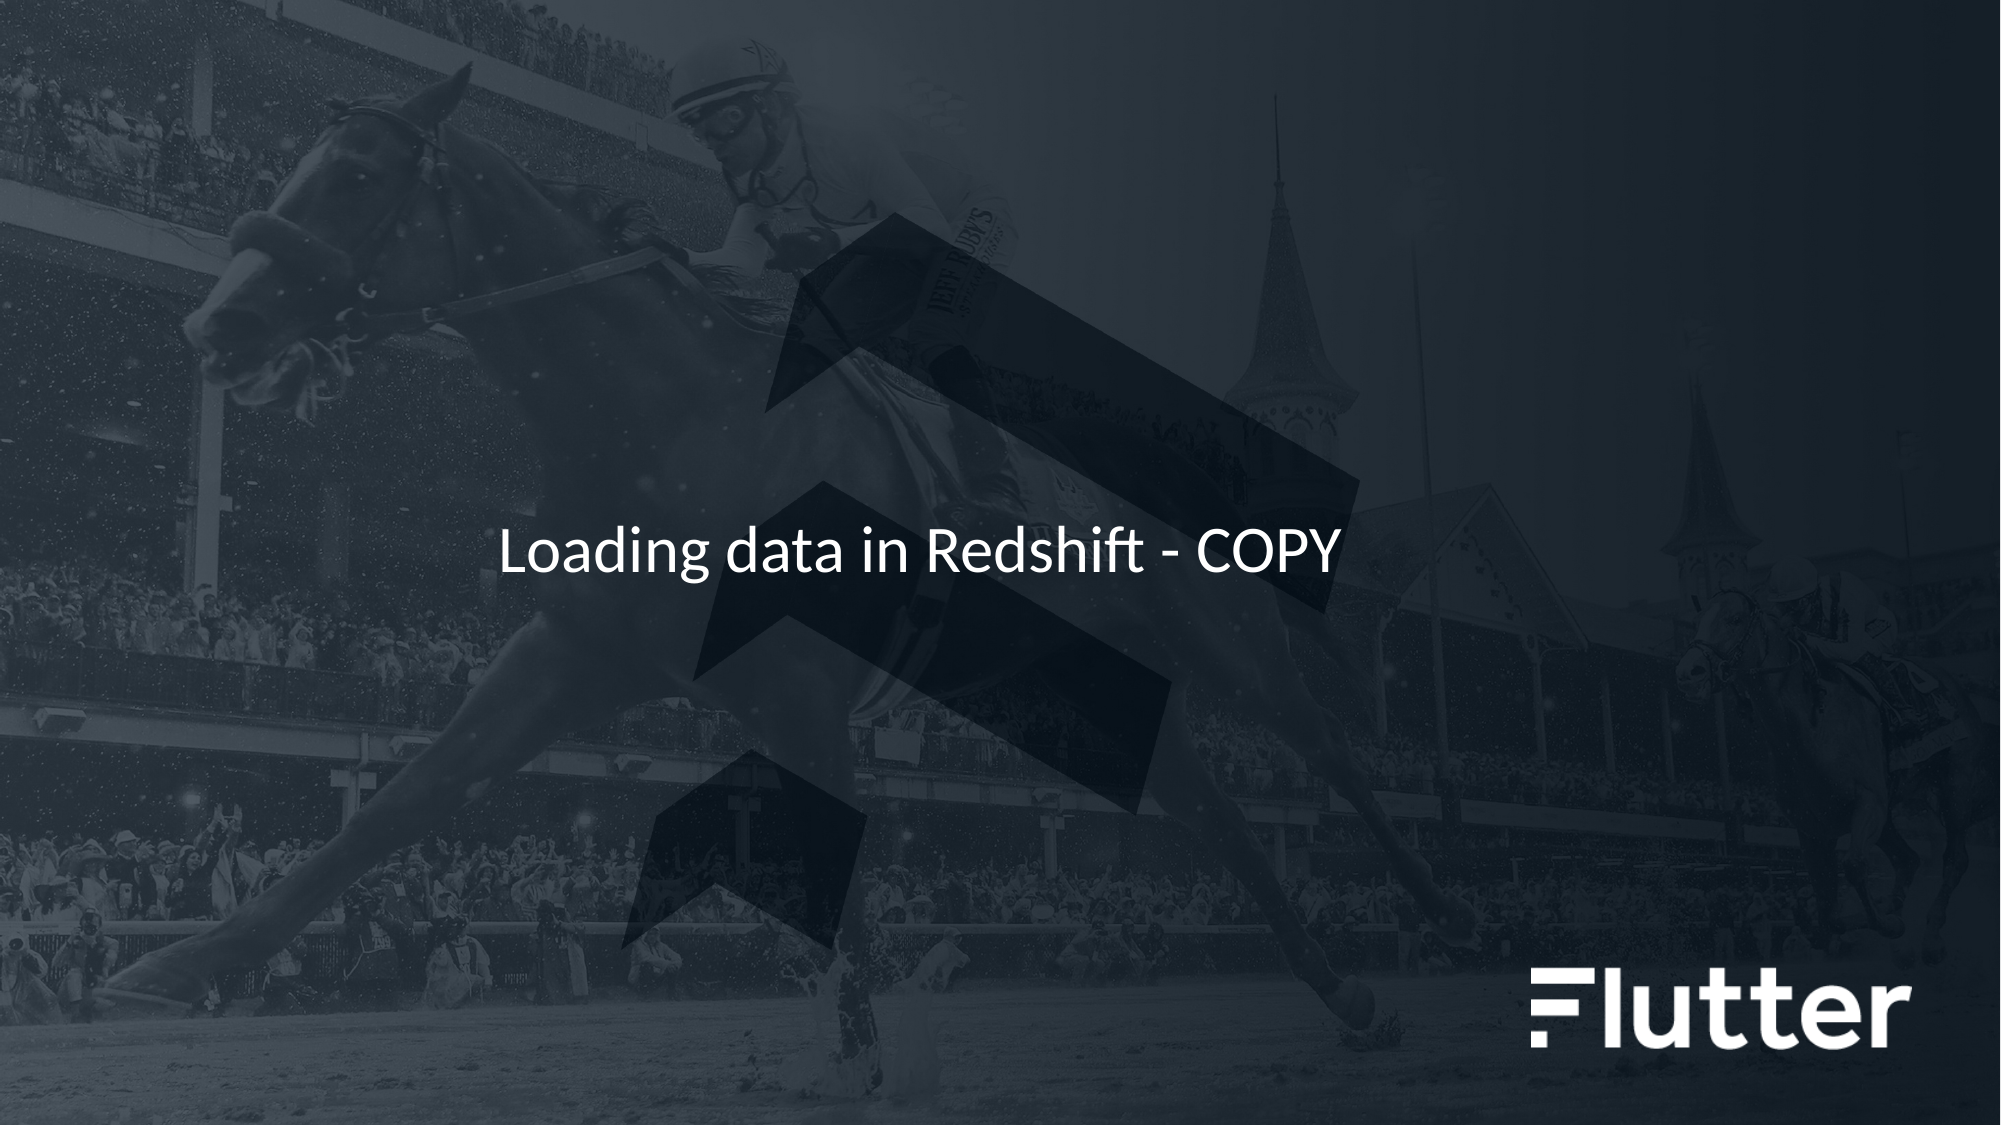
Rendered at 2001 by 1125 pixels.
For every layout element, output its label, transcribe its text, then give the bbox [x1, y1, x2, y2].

text_box [67, 357, 1909, 498]
picture [0, 0, 2001, 1125]
text_box Loading data in Redshift - COPY [484, 498, 1373, 594]
text_box [67, 498, 1909, 627]
